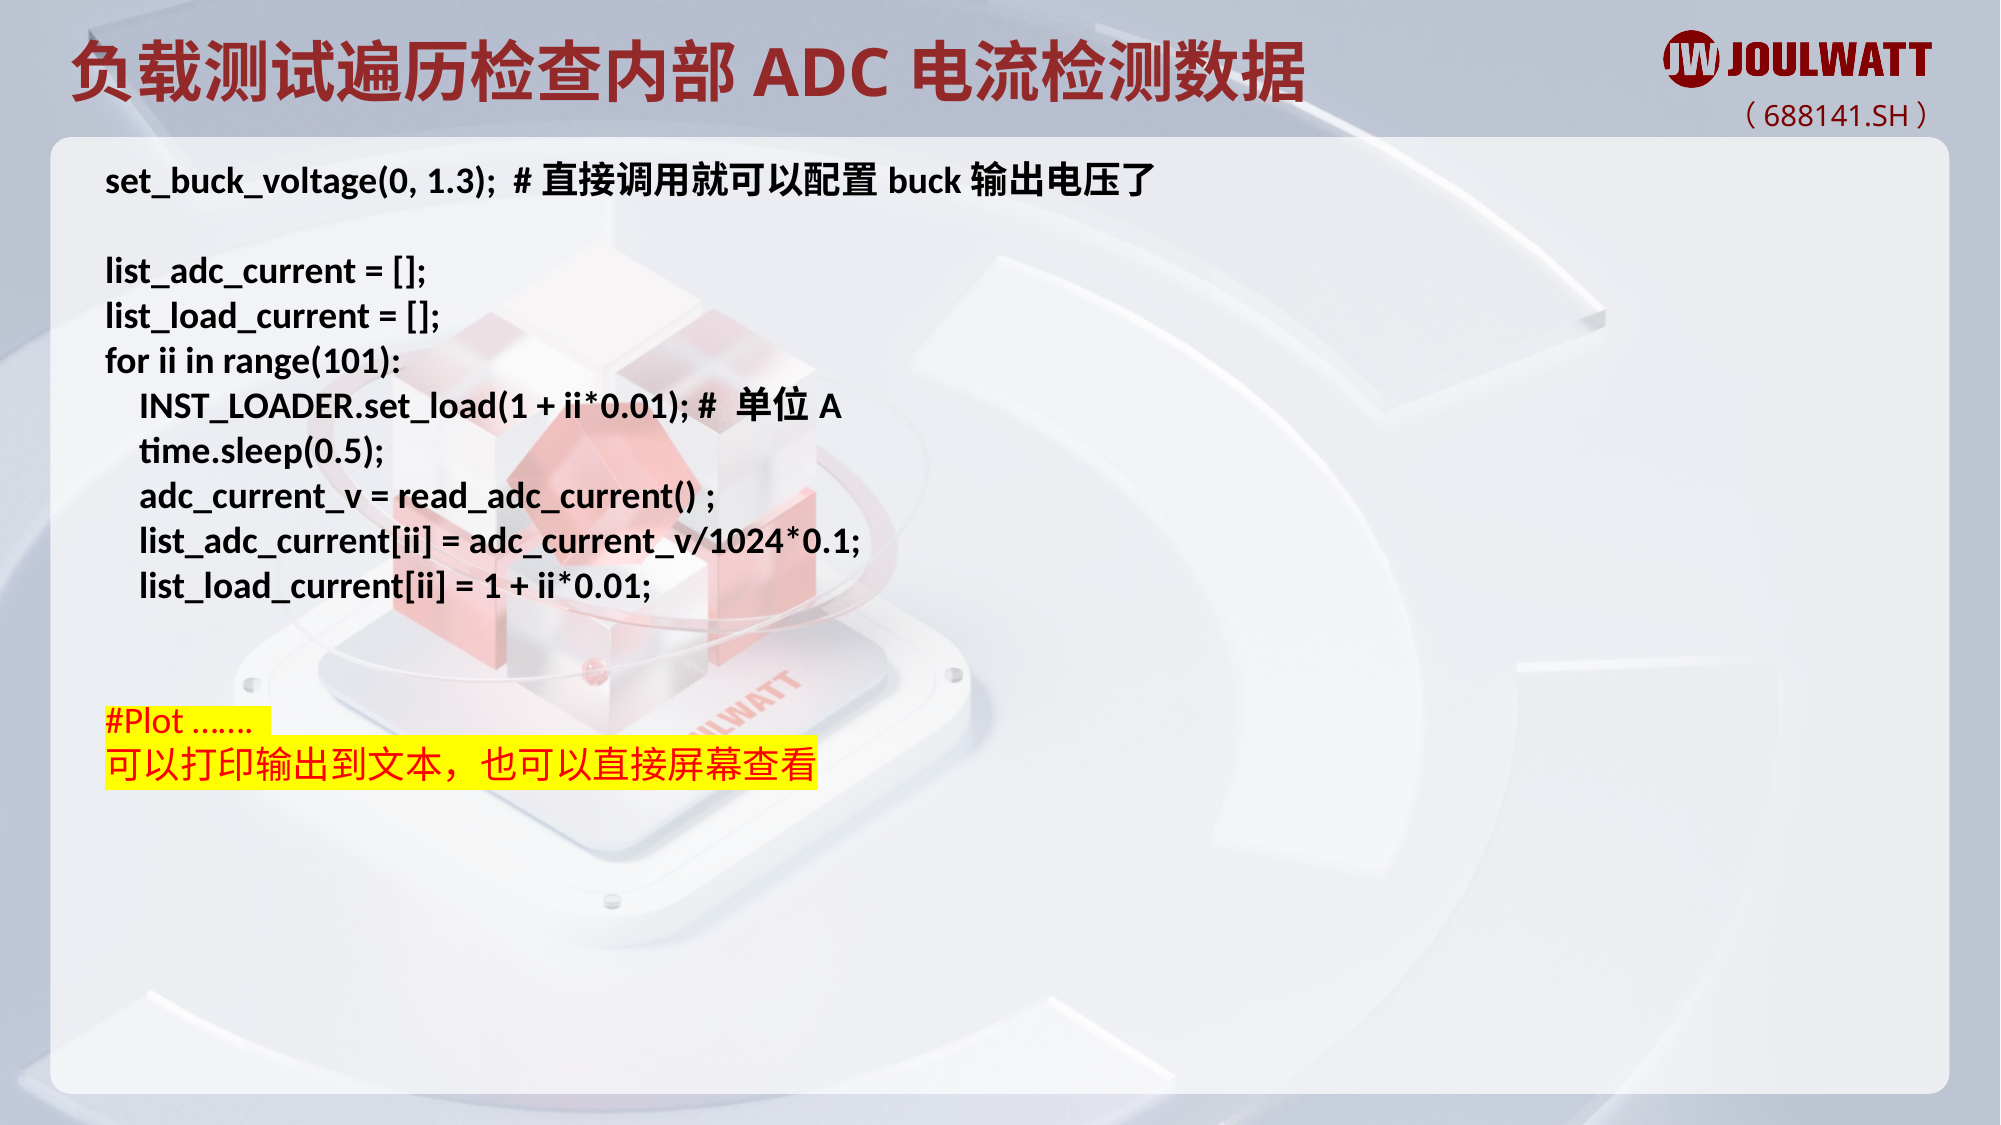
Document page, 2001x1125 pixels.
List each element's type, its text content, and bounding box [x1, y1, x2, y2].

picture [0, 0, 2001, 1125]
text_box 负载测试遍历检查内部ADC电流检测数据 [54, 22, 1434, 117]
text_box set_buck_voltage(0, 1.3); #直接调用就可以配置buck输出电压了 list_adc_current = []; list_load_current = []; for ii in range(101): INST_LOADER.set_load(1 + ii*0.01); # 单位A time.sleep(0.5); adc_current_v = read_adc_current() ; list_adc_current[ii] = adc_current_v/1024*0.1; list_load_current[ii] = 1 + ii*0.01; #Plot ……. 可以打印输出到文本，也可以直接屏幕查看 [90, 148, 1674, 839]
